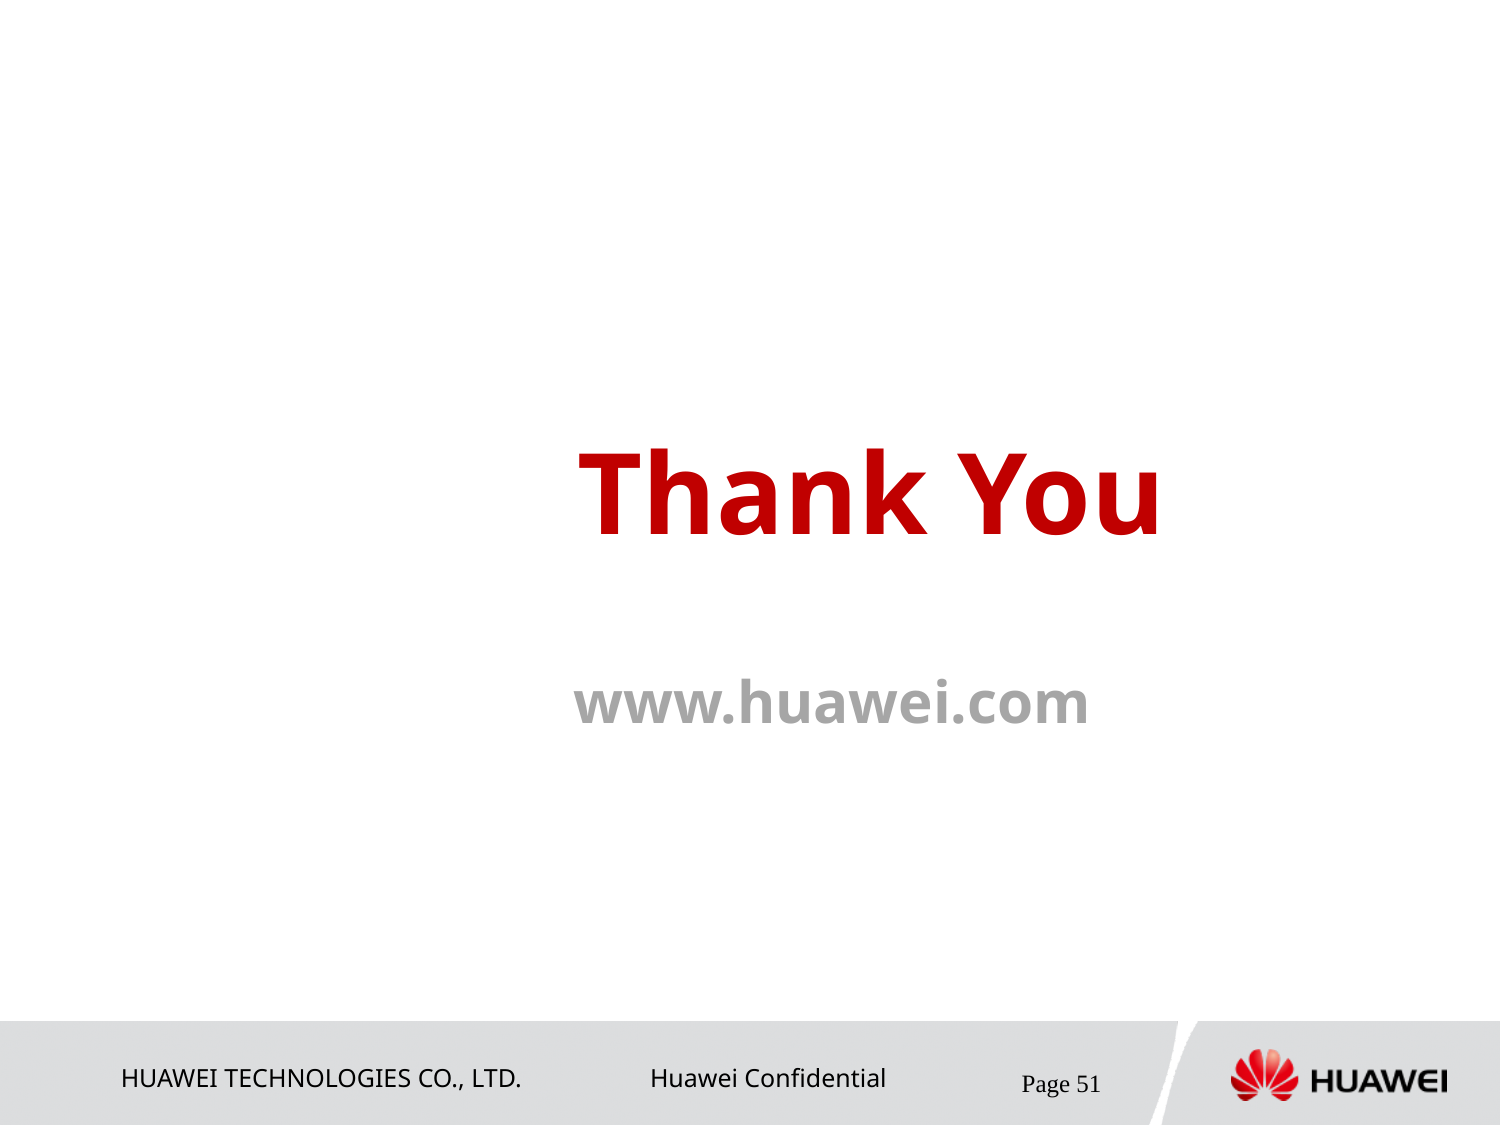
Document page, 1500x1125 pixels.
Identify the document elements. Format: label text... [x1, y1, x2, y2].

slide_number Page 51 [1021, 1042, 1152, 1118]
picture [0, 1021, 1500, 1125]
list Thank You www.huawei.com [64, 172, 1424, 1012]
